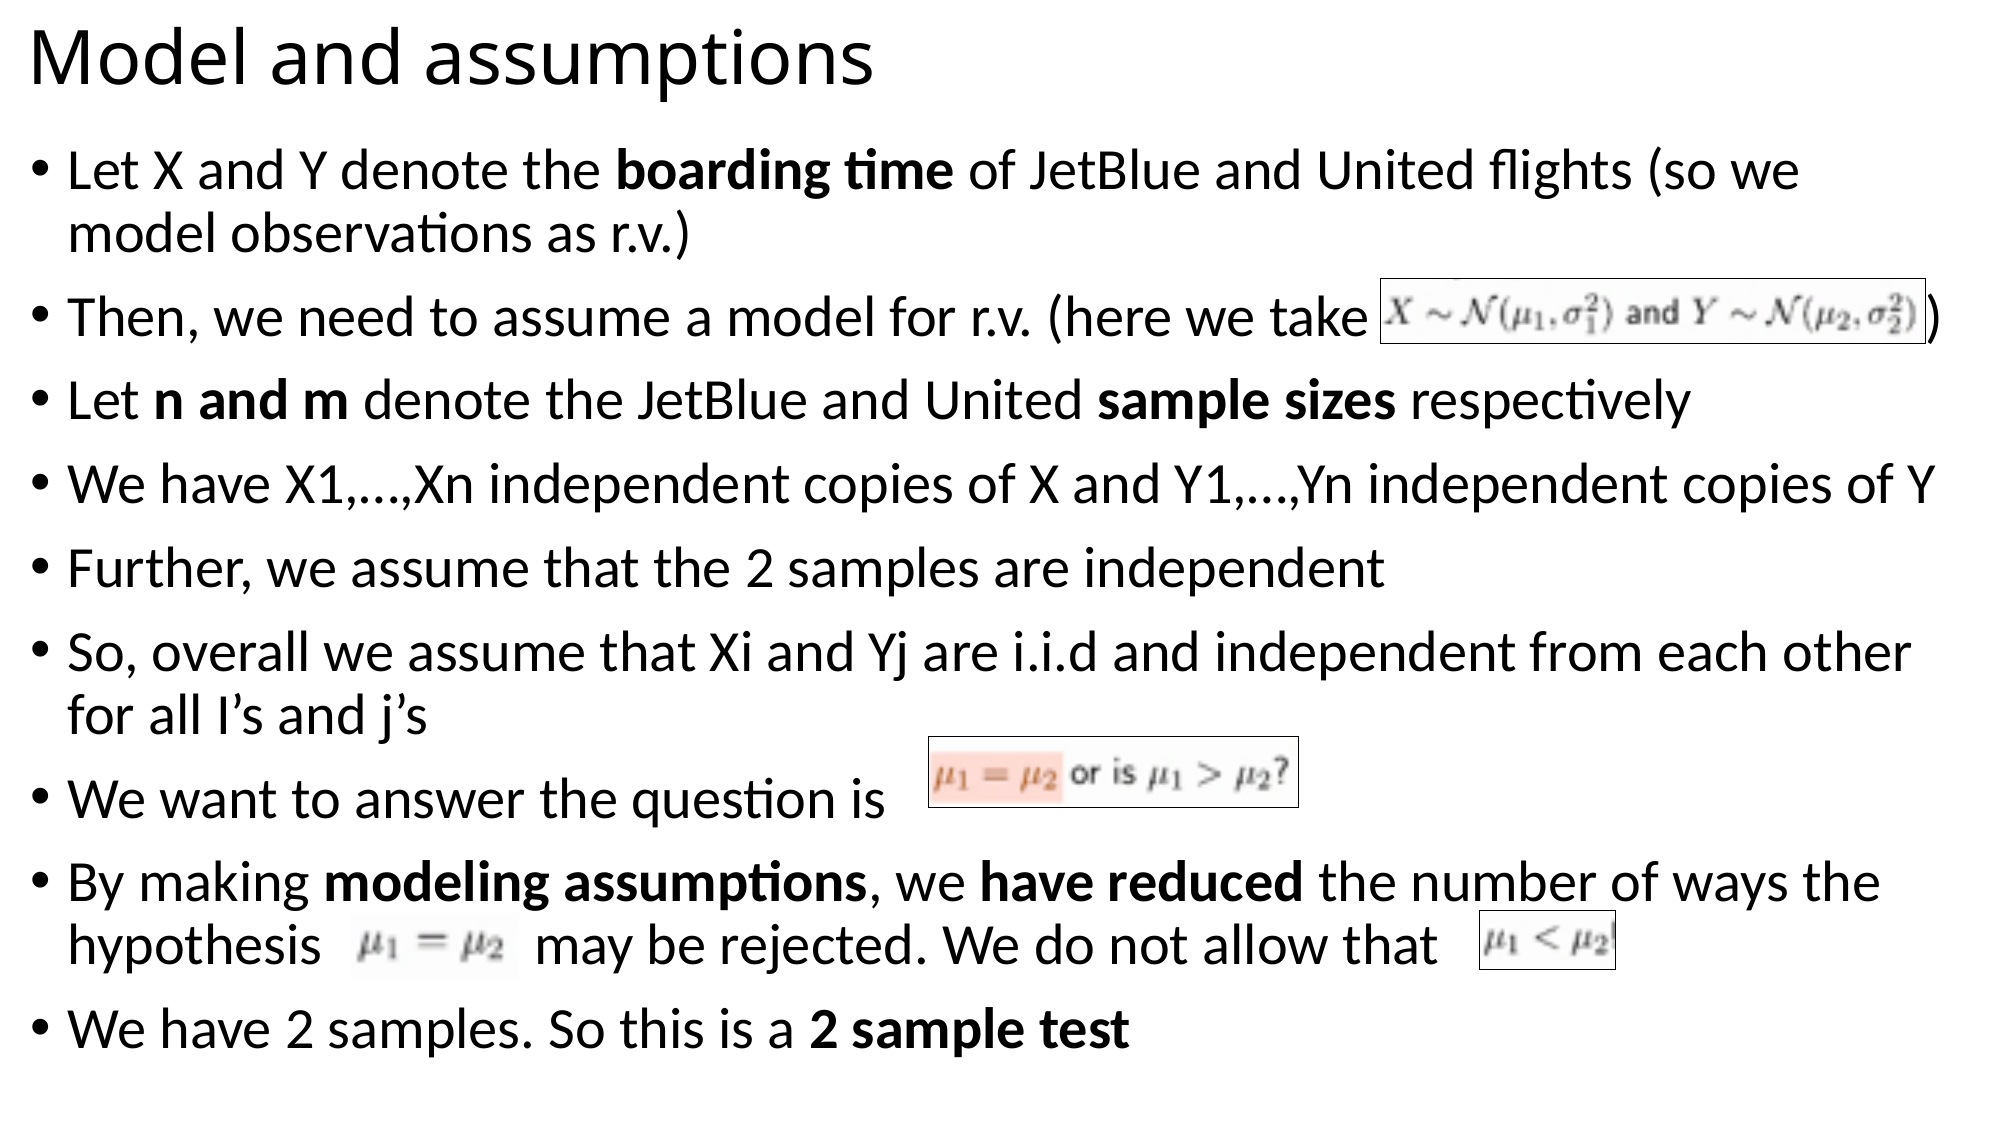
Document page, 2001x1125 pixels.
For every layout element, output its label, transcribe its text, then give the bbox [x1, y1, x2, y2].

picture [1479, 910, 1616, 970]
picture [928, 736, 1299, 808]
title Model and assumptions [12, 11, 1974, 109]
list Let X and Y denote the boarding time of JetBlue and United flights (so we model observations as r.v.) Then, we need to assume a model for r.v. (here we take ) Let n and m denote the JetBlue and United sample sizes respectively We have X1,…,Xn independent copies of X and Y1,…,Yn independent copies of Y Further, we assume that the 2 samples are independent So, overall we assume that Xi and Yj are i.i.d and independent from each other for all I’s and j’s We want to answer the question is By making modeling assumptions, we have reduced the number of ways the hypothesis may be rejected. We do not allow that We have 2 samples. So this is a 2 sample test [15, 131, 1974, 1108]
picture [351, 913, 519, 979]
picture [1380, 278, 1926, 344]
